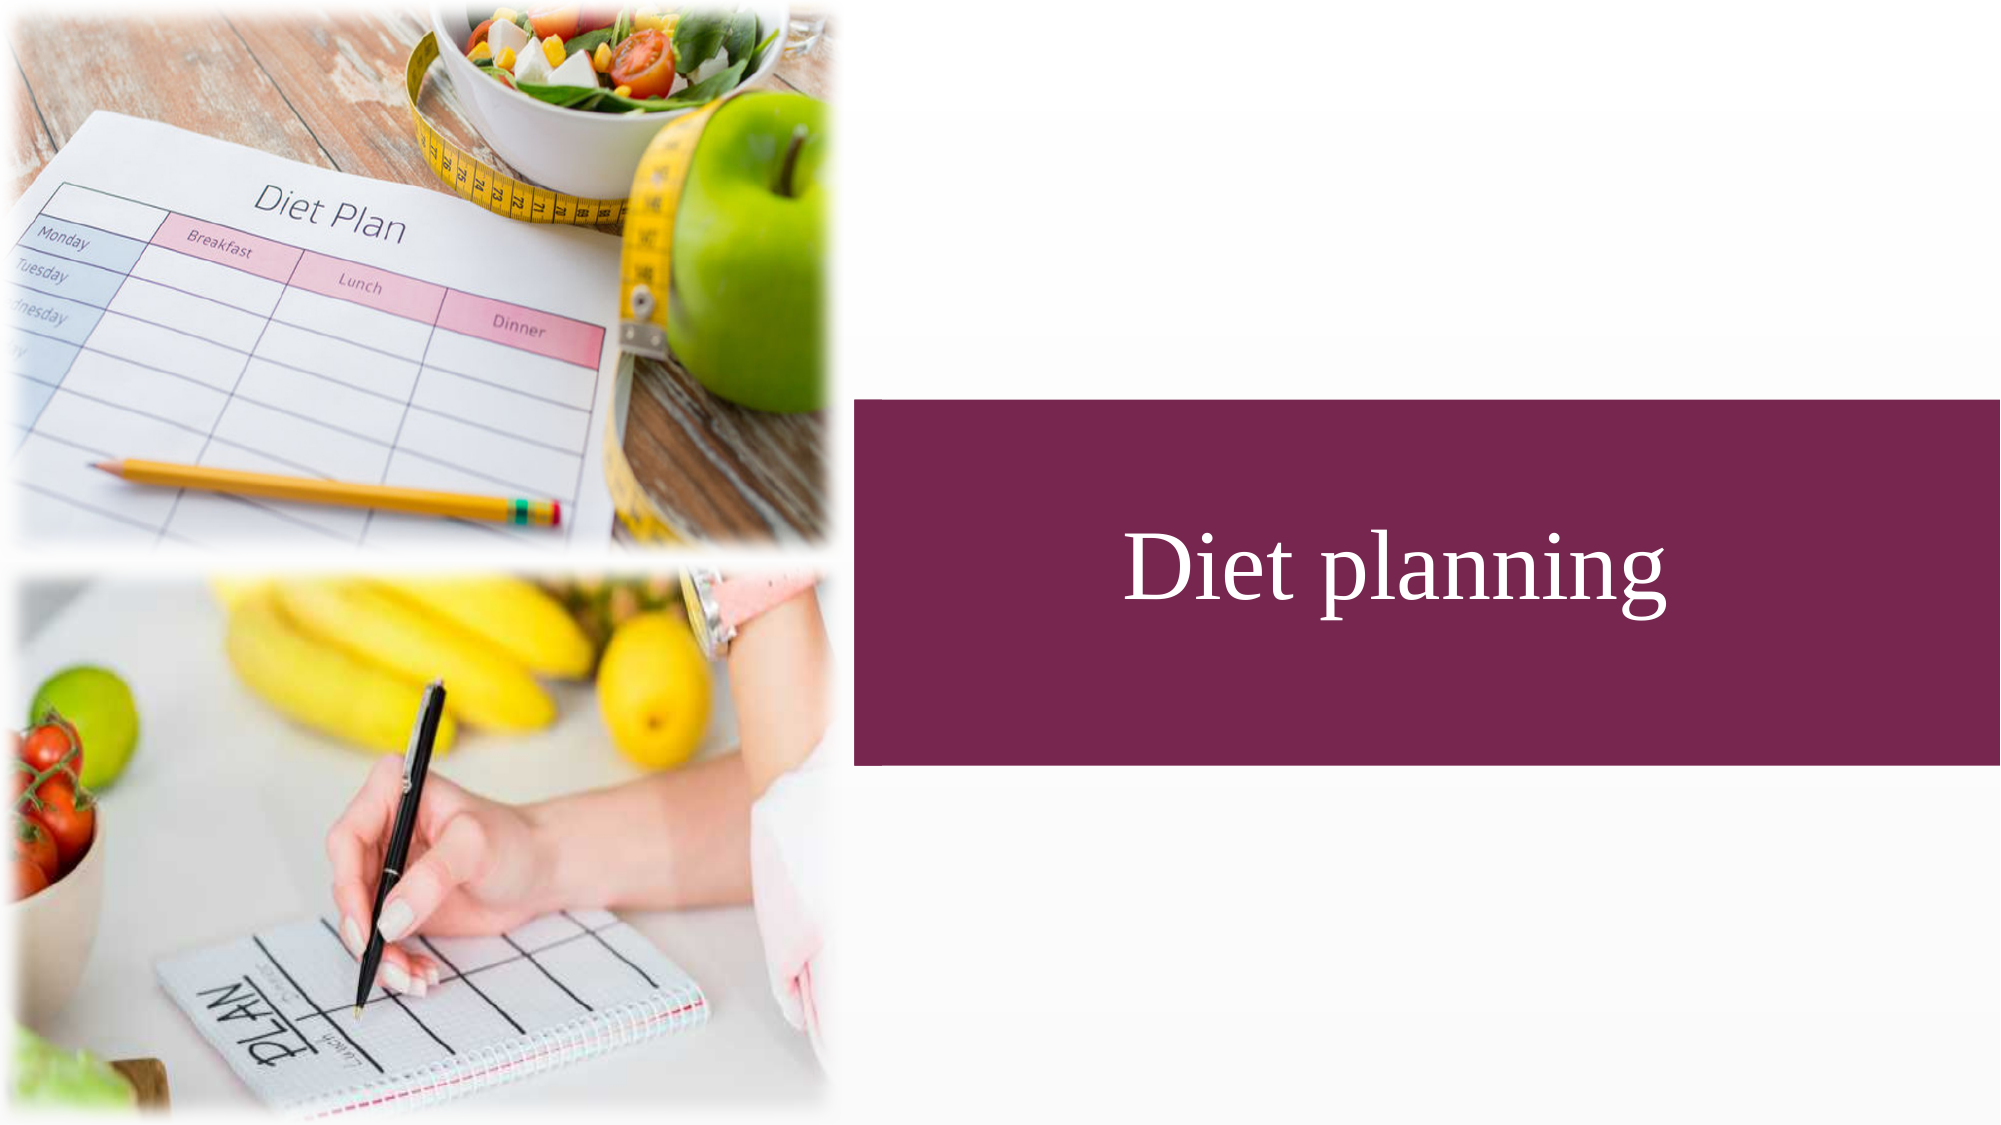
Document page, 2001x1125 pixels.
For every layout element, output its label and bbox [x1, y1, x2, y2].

text_box [854, 399, 2000, 766]
picture [0, 0, 845, 560]
picture [0, 561, 842, 1125]
